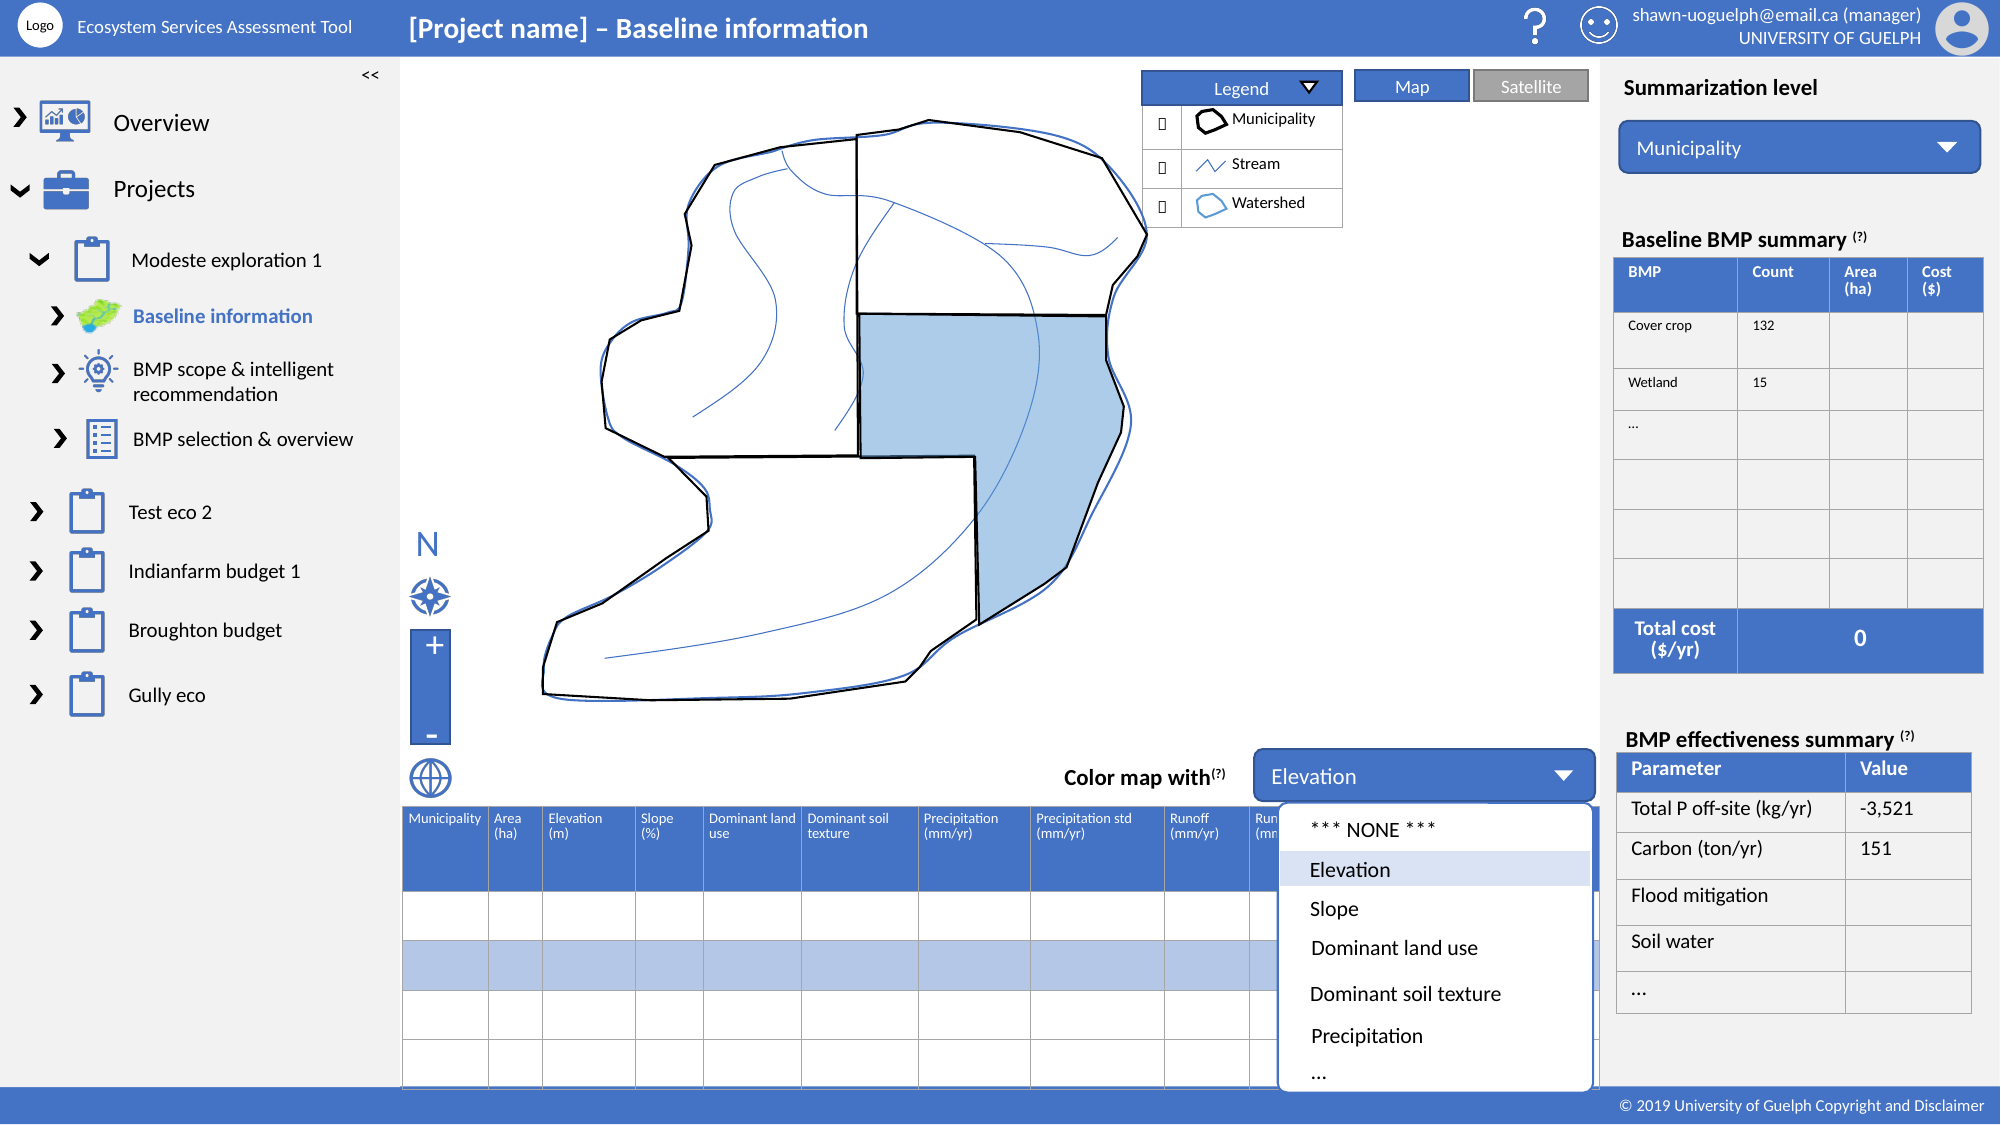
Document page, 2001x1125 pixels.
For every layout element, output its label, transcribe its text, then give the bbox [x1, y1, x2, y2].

table_cell [1908, 510, 1983, 558]
table_cell [403, 1040, 488, 1086]
table_cell [489, 941, 542, 990]
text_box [53, 415, 369, 463]
table_cell Soil water [1617, 926, 1845, 971]
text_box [29, 603, 321, 657]
table_cell [1614, 510, 1737, 558]
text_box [1034, 749, 1596, 1093]
picture [403, 571, 457, 622]
table_cell 0 [1738, 609, 1983, 673]
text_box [1619, 120, 1981, 173]
table_cell [1830, 559, 1907, 608]
table_cell [1908, 411, 1983, 459]
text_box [1141, 70, 1342, 218]
table_cell [636, 1040, 703, 1086]
table_cell [636, 892, 703, 940]
table_header Elevation (m) [543, 807, 635, 891]
table_cell [1846, 880, 1971, 925]
text_box BMP effectiveness summary (?) [1610, 717, 1972, 760]
table_cell [704, 1040, 801, 1086]
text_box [51, 347, 369, 406]
table_cell [1830, 313, 1907, 368]
table_cell [919, 892, 1030, 940]
table_cell [1738, 510, 1829, 558]
table_cell [919, 1040, 1030, 1086]
table_cell Total cost ($/yr) [1614, 609, 1737, 673]
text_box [13, 95, 332, 147]
table_cell [1908, 369, 1983, 410]
table_cell [543, 1040, 635, 1086]
table_cell Watershed [1182, 218, 1342, 227]
table_header Dominant land use [704, 807, 801, 891]
table_cell [1908, 460, 1983, 509]
table_cell [543, 941, 635, 990]
table_cell [1738, 559, 1829, 608]
table_cell [919, 991, 1030, 1039]
table_cell Cover crop [1614, 313, 1737, 368]
table_header Area (ha) [489, 807, 542, 891]
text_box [29, 543, 321, 597]
table_cell [1614, 559, 1737, 608]
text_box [10, 164, 332, 218]
table_cell [802, 1040, 918, 1086]
table_header Cost ($) [1908, 258, 1983, 312]
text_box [0, 1086, 2000, 1125]
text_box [0, 57, 400, 1088]
text_box Summarization level [1609, 65, 1905, 108]
table_cell Flood mitigation [1617, 880, 1845, 925]
table_cell [704, 941, 801, 990]
table_cell [1908, 559, 1983, 608]
table_cell [543, 892, 635, 940]
table_header Slope (%) [636, 807, 703, 891]
table_cell [403, 991, 488, 1039]
table_cell [1830, 369, 1907, 410]
picture [404, 753, 458, 803]
picture [65, 232, 119, 286]
table_cell [636, 941, 703, 990]
table_cell 151 [1846, 833, 1971, 879]
table_cell [919, 941, 1030, 990]
table_header Municipality [403, 807, 488, 891]
table_cell [1830, 411, 1907, 459]
text_box [1599, 61, 2000, 1086]
text_box +  [410, 629, 451, 745]
table_cell [802, 941, 918, 990]
table_header Precipitation (mm/yr) [919, 807, 1030, 891]
table_cell [802, 892, 918, 940]
table_cell [543, 991, 635, 1039]
table_cell … [1617, 972, 1845, 1013]
table_cell Carbon (ton/yr) [1617, 833, 1845, 879]
table_cell 132 [1738, 313, 1829, 368]
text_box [29, 667, 321, 721]
table_cell [1738, 411, 1829, 459]
table_header Dominant soil texture [802, 807, 918, 891]
table_cell [403, 892, 488, 940]
table_cell … [1614, 411, 1737, 459]
table_cell [1846, 972, 1971, 1013]
table_header Area (ha) [1830, 258, 1907, 312]
table_cell [1908, 313, 1983, 368]
table_cell [489, 892, 542, 940]
table_header Parameter [1617, 760, 1845, 792]
table_cell [704, 991, 801, 1039]
table_cell [636, 991, 703, 1039]
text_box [1355, 70, 1589, 102]
table_header Value [1846, 760, 1971, 792]
table_cell [1846, 926, 1971, 971]
table_cell [489, 991, 542, 1039]
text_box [0, 0, 2000, 61]
table_cell [489, 1040, 542, 1086]
table_cell Total P off-site (kg/yr) [1617, 793, 1845, 832]
table_header BMP [1614, 260, 1737, 312]
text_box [50, 298, 389, 334]
table_cell Wetland [1614, 369, 1737, 410]
text_box N [400, 511, 450, 571]
table_cell [704, 892, 801, 940]
text_box Baseline BMP summary (?) [1607, 217, 1903, 260]
table_cell [802, 991, 918, 1039]
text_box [542, 120, 1147, 701]
table_header Count [1738, 260, 1829, 312]
table_cell [1830, 460, 1907, 509]
table_cell -3,521 [1846, 793, 1971, 832]
table_cell  [1147, 218, 1181, 227]
table_cell [1614, 460, 1737, 509]
table_cell [1738, 460, 1829, 509]
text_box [30, 484, 321, 538]
table_cell [1830, 510, 1907, 558]
table_cell [403, 941, 488, 990]
table_cell 15 [1738, 369, 1829, 410]
